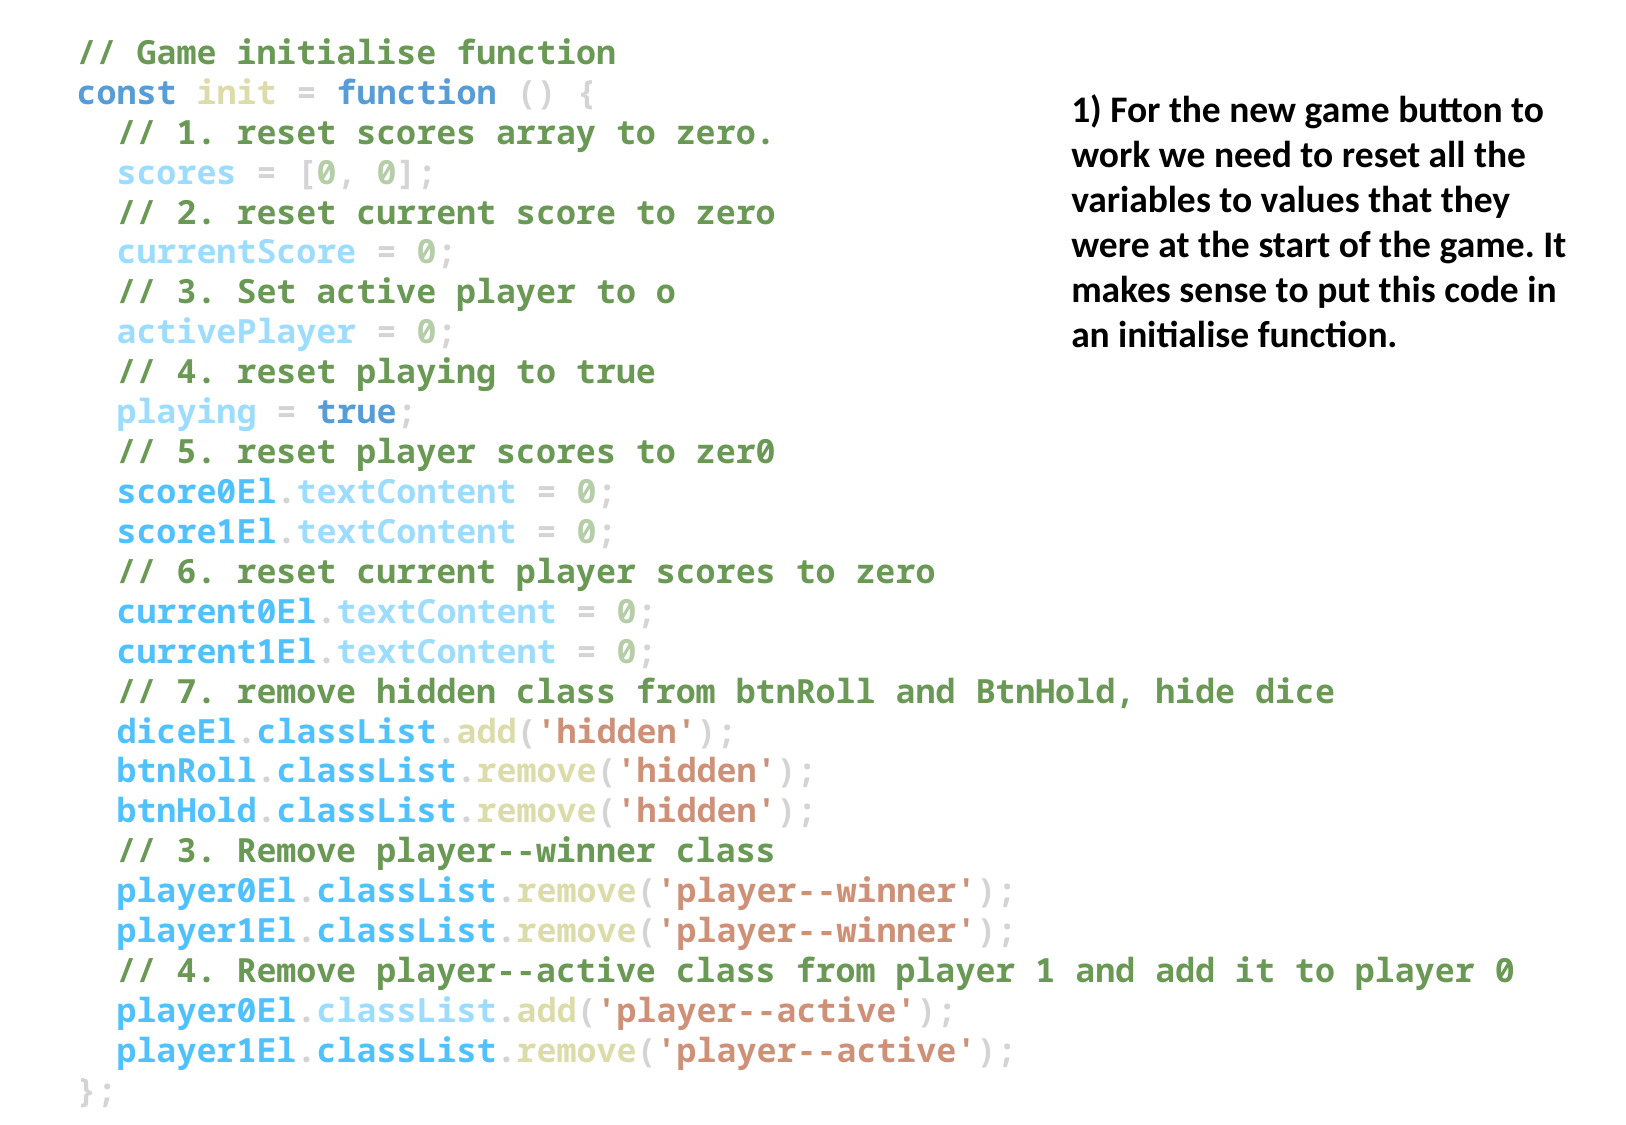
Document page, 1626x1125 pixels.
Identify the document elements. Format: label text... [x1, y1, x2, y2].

text_box // Game initialise function const init = function () { // 1. reset scores array to zero. scores = [0, 0]; // 2. reset current score to zero currentScore = 0; // 3. Set active player to o activePlayer = 0; // 4. reset playing to true playing = true; // 5. reset player scores to zer0 score0El.textContent = 0; score1El.textContent = 0; // 6. reset current player scores to zero current0El.textContent = 0; current1El.textContent = 0; // 7. remove hidden class from btnRoll and BtnHold, hide dice diceEl.classList.add('hidden'); btnRoll.classList.remove('hidden'); btnHold.classList.remove('hidden'); // 3. Remove player--winner class player0El.classList.remove('player--winner'); player1El.classList.remove('player--winner'); // 4. Remove player--active class from player 1 and add it to player 0 player0El.classList.add('player--active'); player1El.classList.remove('player--active'); }; [61, 23, 1625, 1117]
text_box 1) For the new game button to work we need to reset all the variables to values that they were at the start of the game. It makes sense to put this code in an initialise function. [1056, 77, 1597, 363]
